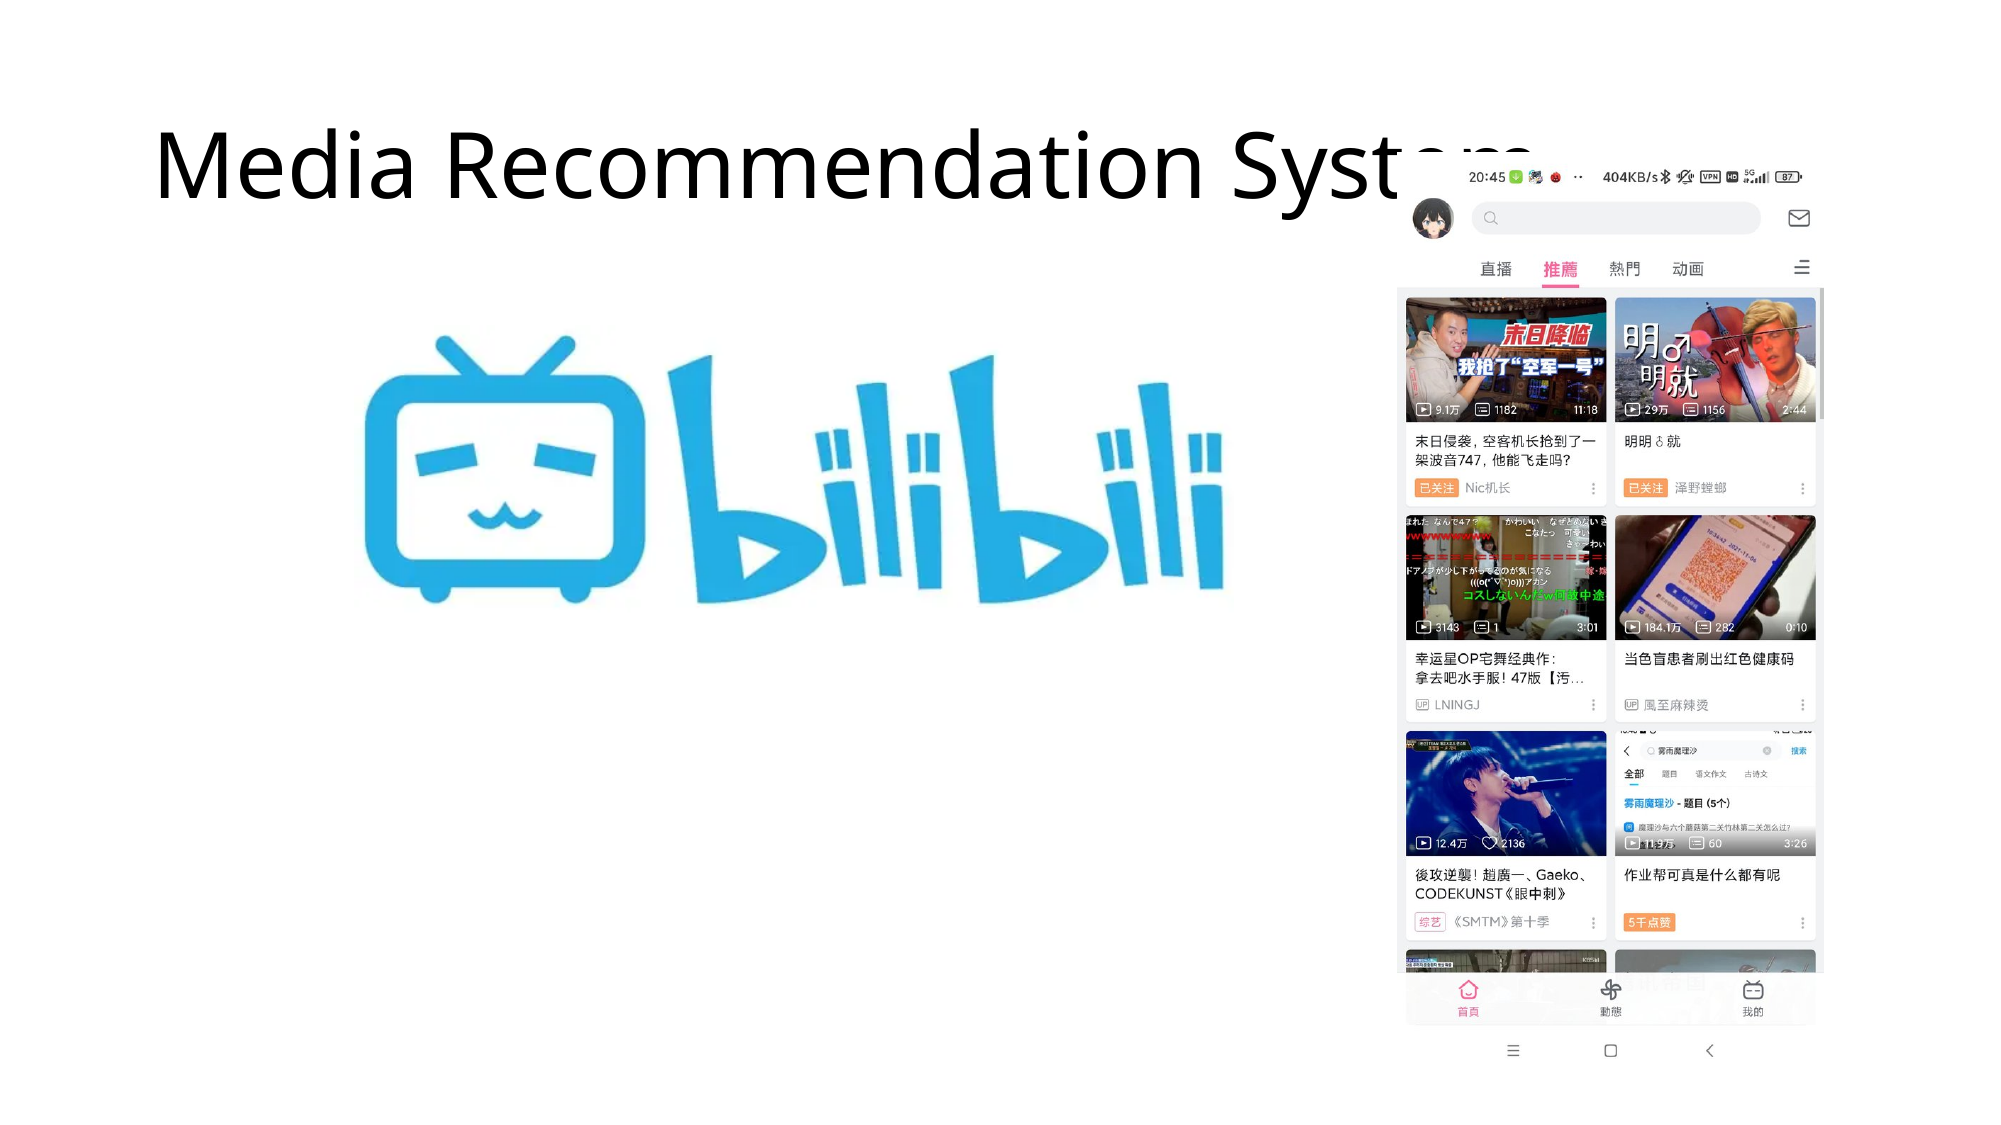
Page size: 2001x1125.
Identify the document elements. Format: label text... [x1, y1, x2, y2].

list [354, 325, 1234, 615]
title Media Recommendation System [137, 59, 1863, 278]
picture [1397, 152, 1824, 1076]
